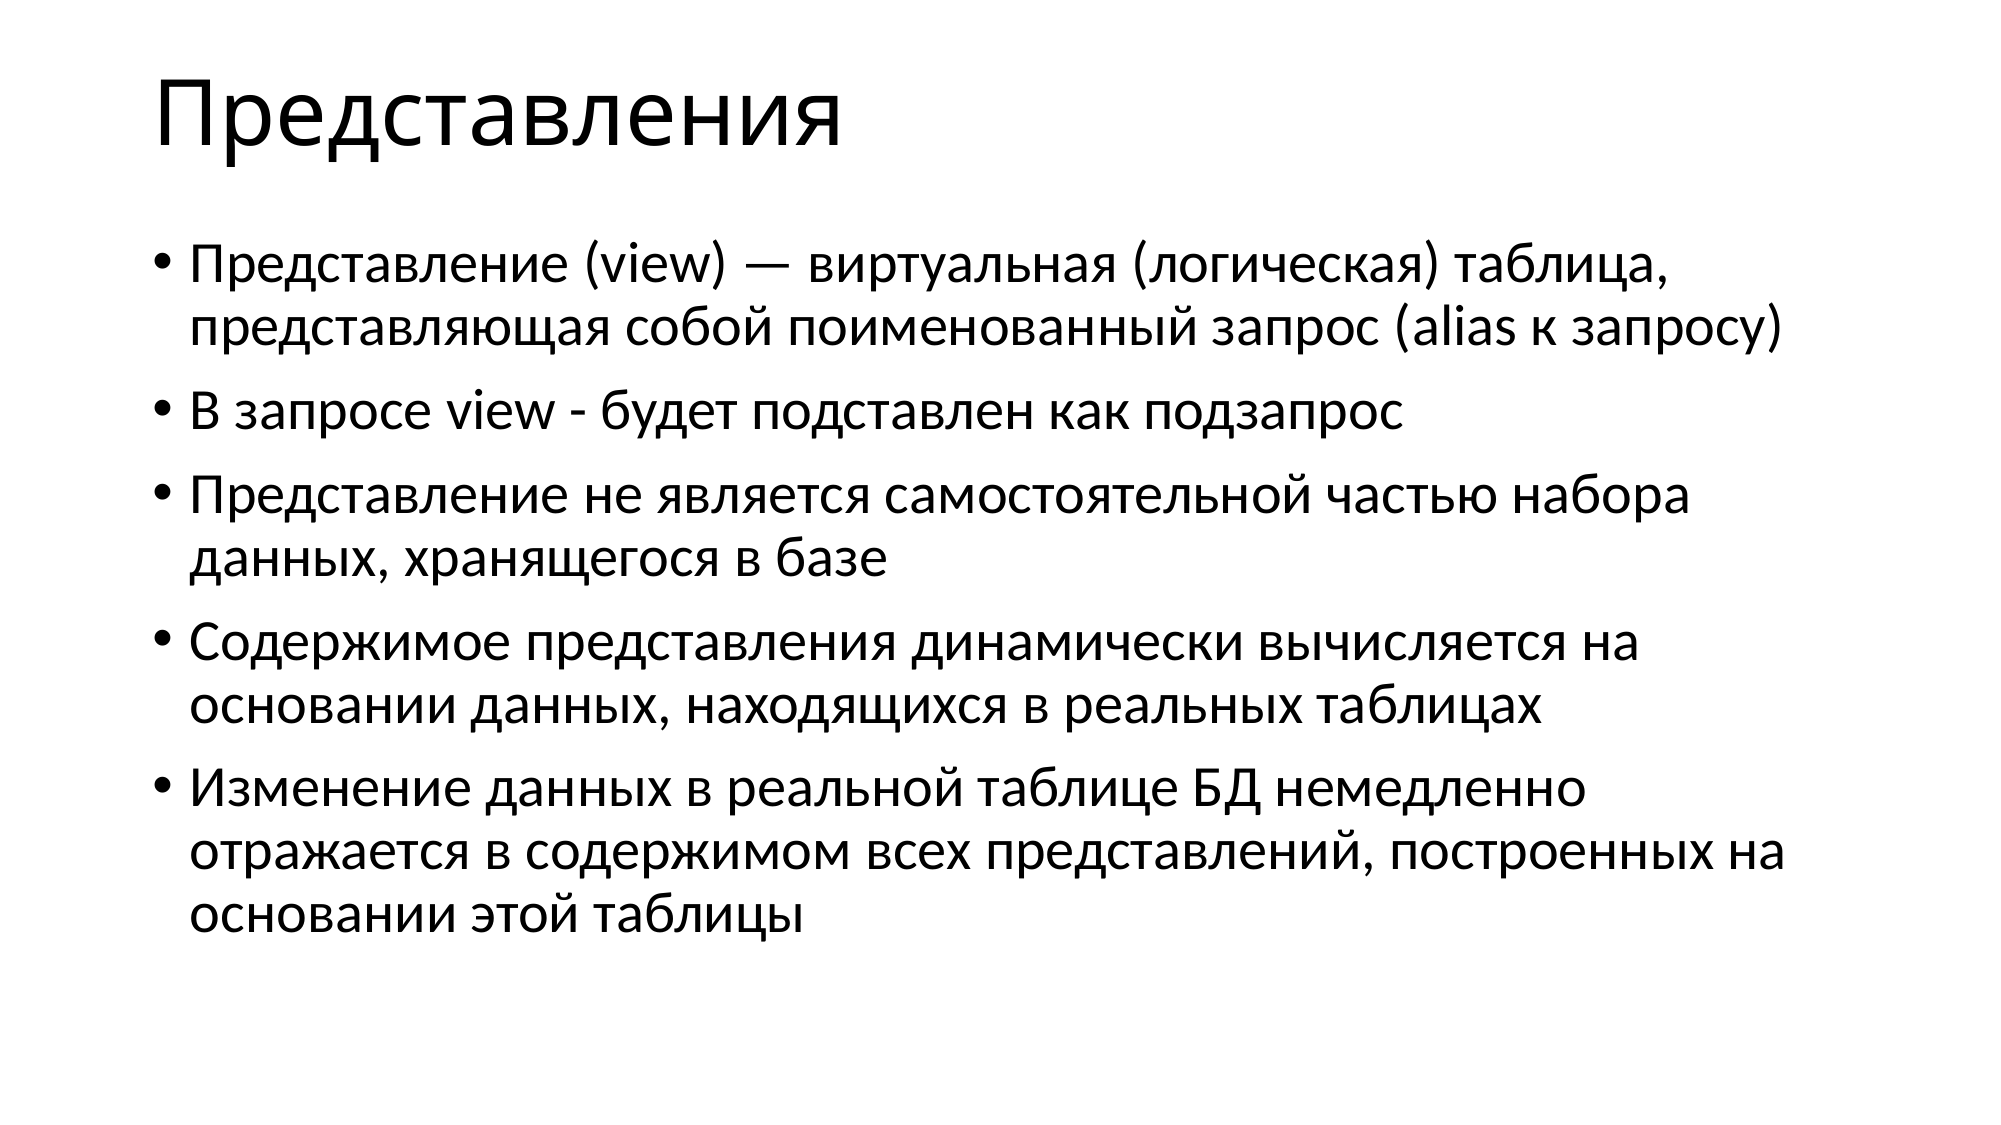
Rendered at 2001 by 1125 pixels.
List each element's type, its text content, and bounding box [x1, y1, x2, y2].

title Представления [137, 7, 1863, 224]
list Представление (view) — виртуальная (логическая) таблица, представляющая собой поименованный запрос (alias к запросу) В запросе view - будет подставлен как подзапрос Представление не является самостоятельной частью набора данных, хранящегося в базе Содержимое представления динамически вычисляется на основании данных, находящихся в реальных таблицах Изменение данных в реальной таблице БД немедленно отражается в содержимом всех представлений, построенных на основании этой таблицы [137, 224, 1863, 1014]
